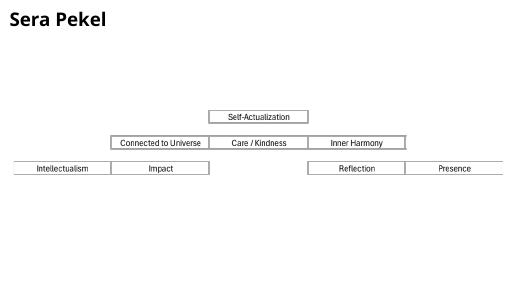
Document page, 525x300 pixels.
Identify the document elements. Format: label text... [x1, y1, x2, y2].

picture [13, 110, 504, 175]
text_box Sera Pekel [4, 2, 177, 36]
